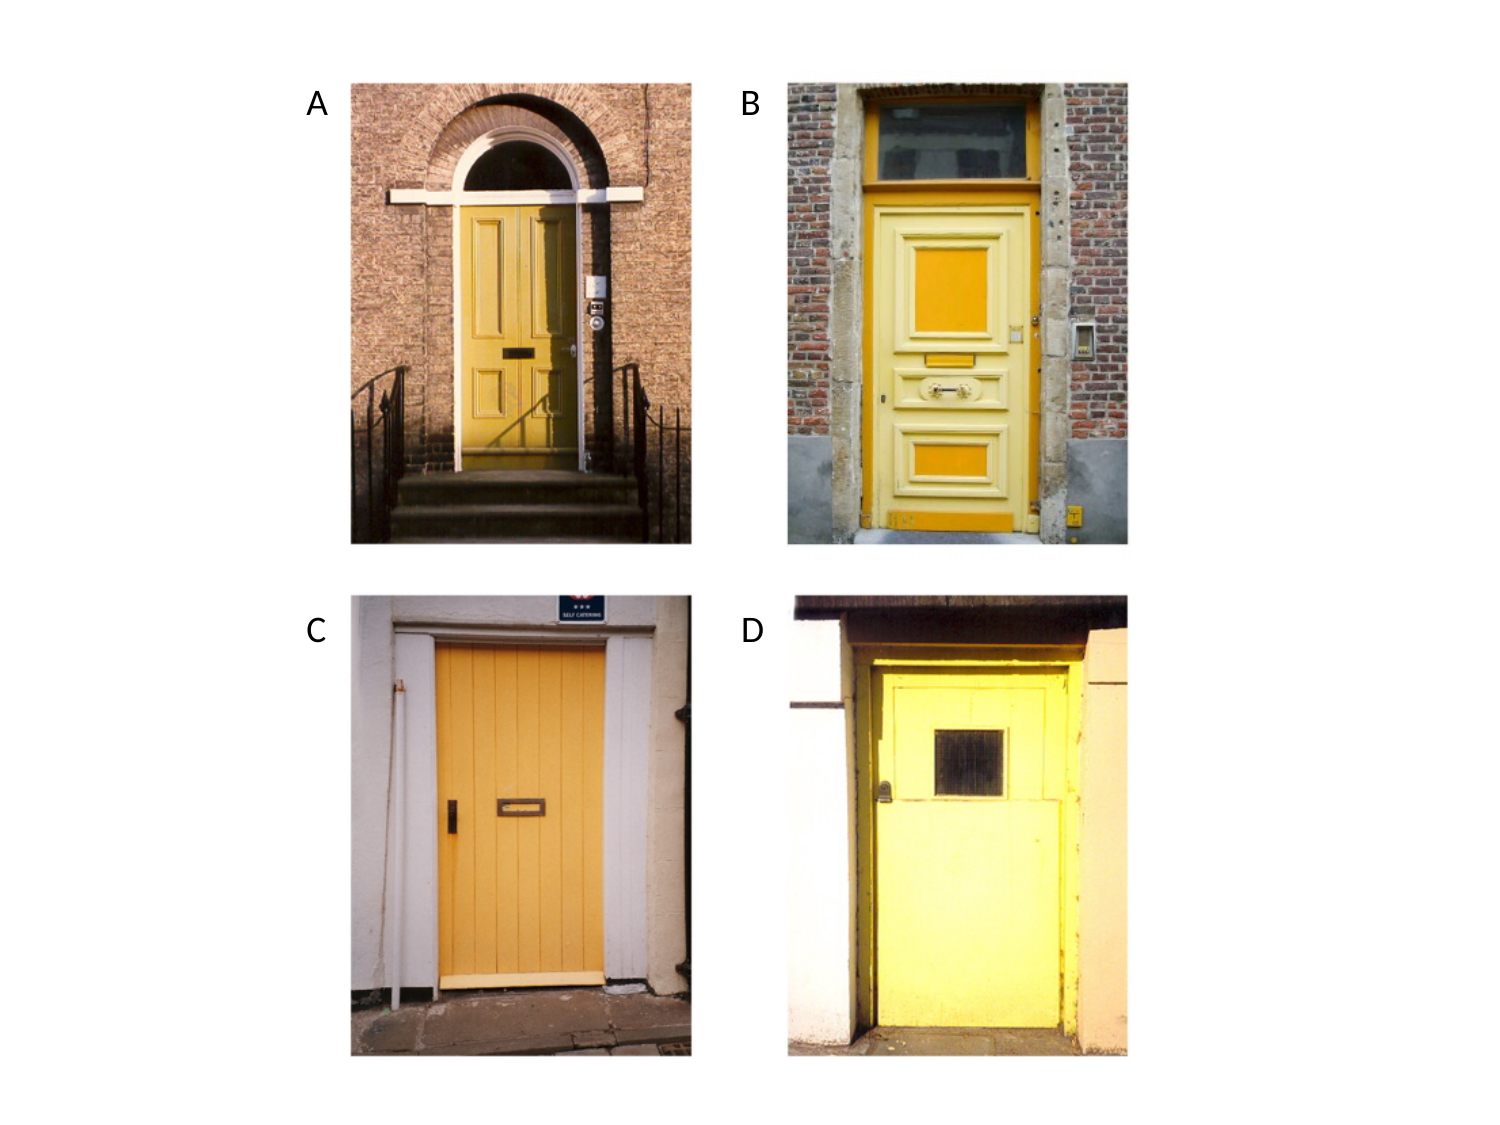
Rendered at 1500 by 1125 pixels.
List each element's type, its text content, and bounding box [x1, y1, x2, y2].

picture [785, 70, 1132, 558]
text_box C [291, 597, 332, 657]
text_box D [726, 597, 766, 657]
picture [348, 581, 696, 1070]
picture [348, 70, 696, 558]
picture [785, 581, 1132, 1070]
text_box B [725, 70, 766, 130]
text_box A [291, 70, 332, 130]
